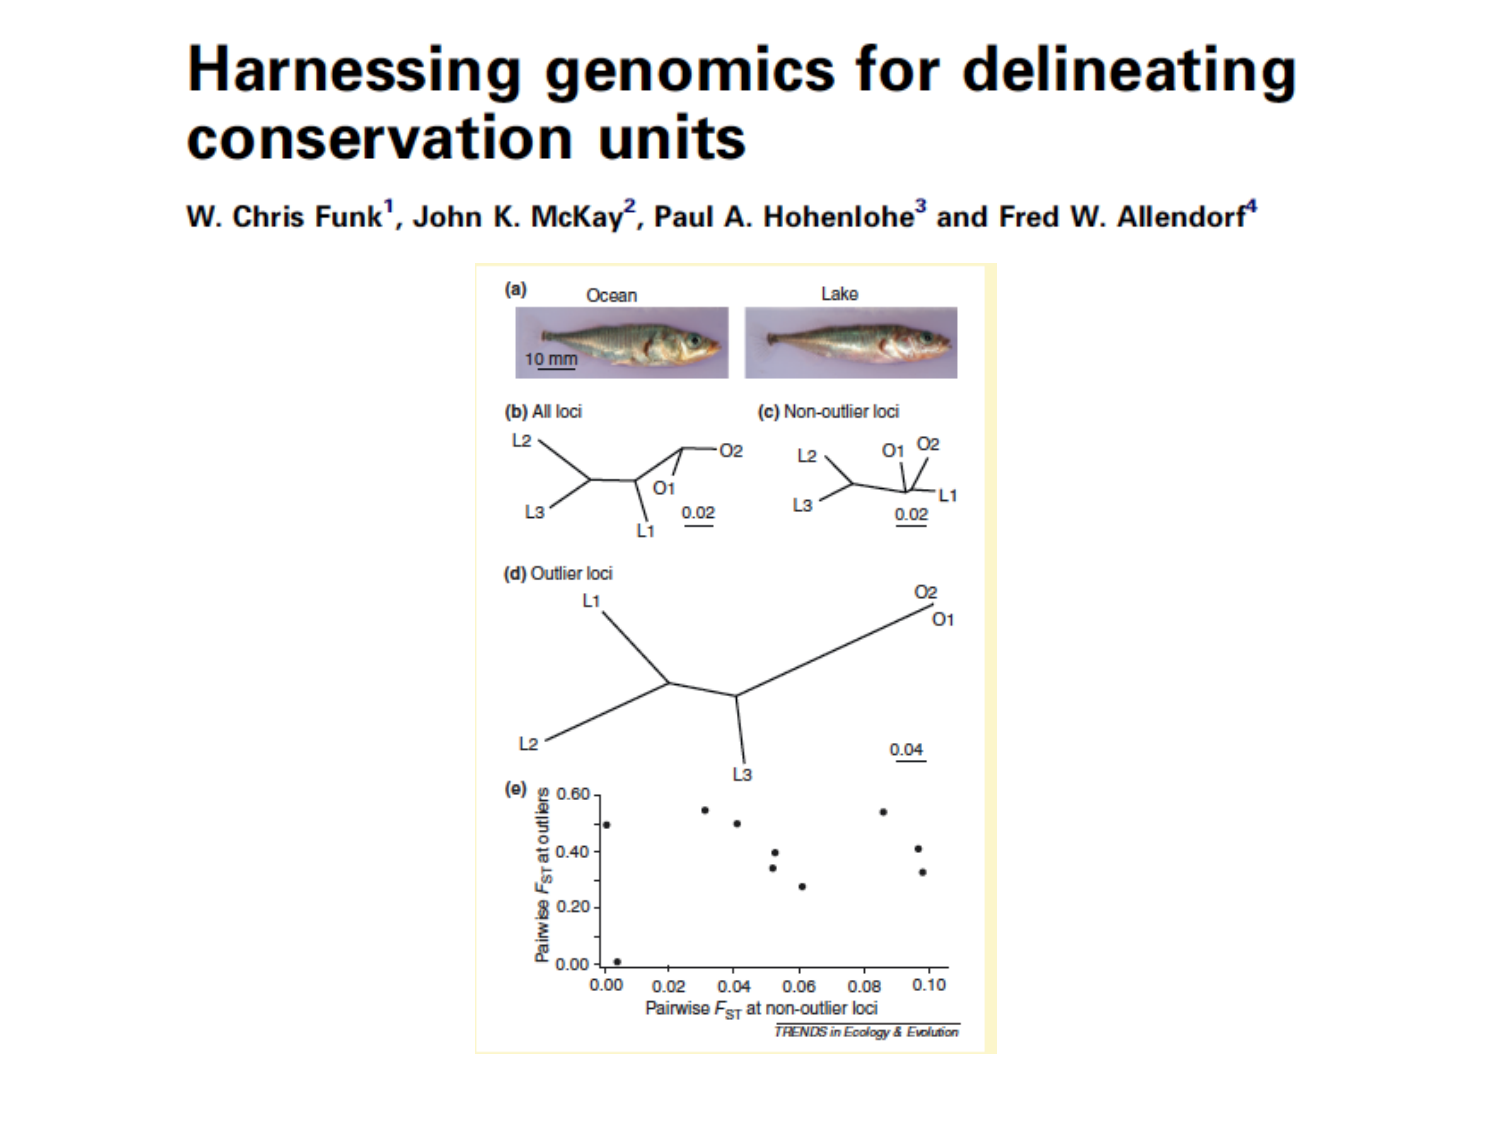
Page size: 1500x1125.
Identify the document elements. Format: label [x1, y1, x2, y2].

picture [165, 28, 1326, 245]
picture [475, 263, 997, 1054]
